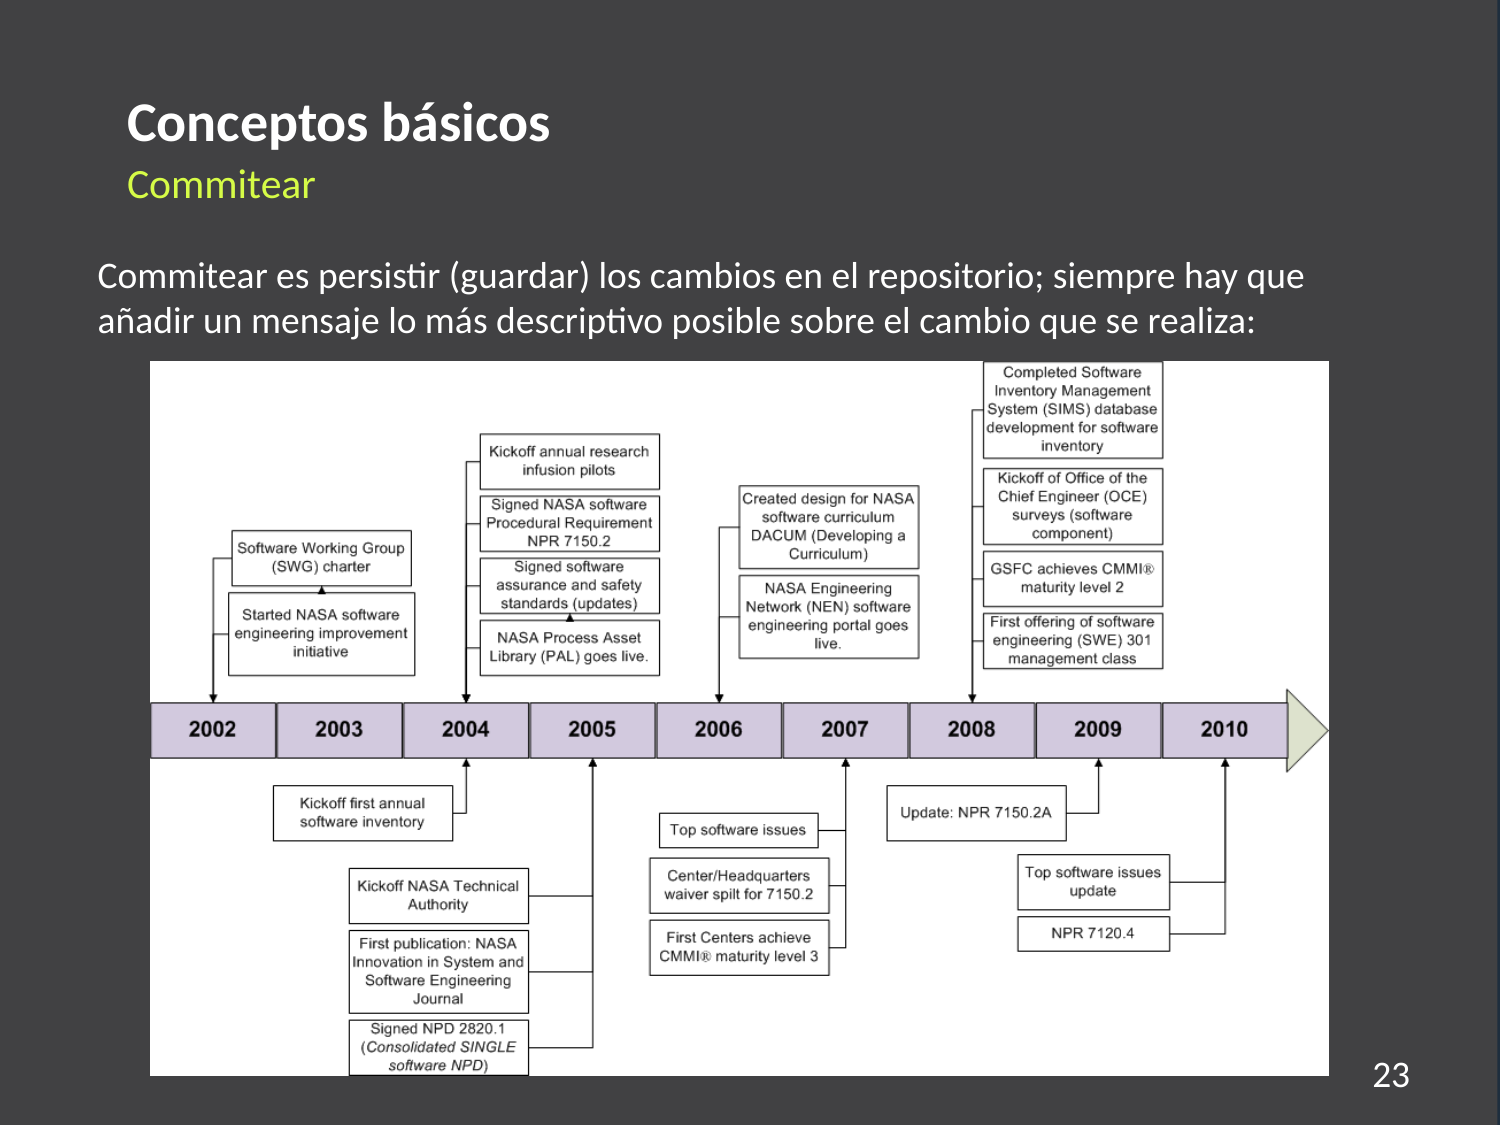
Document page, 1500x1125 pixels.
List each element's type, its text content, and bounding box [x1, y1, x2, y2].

text_box 23 [1281, 1042, 1425, 1103]
text_box Commitear es persistir (guardar) los cambios en el repositorio; siempre hay que añadir un mensaje lo más descriptivo posible sobre el cambio que se realiza: [82, 243, 1384, 349]
text_box [112, 255, 1425, 941]
picture [150, 361, 1330, 1076]
list Conceptos básicos [112, 78, 1329, 148]
text_box Commitear [112, 148, 1425, 220]
